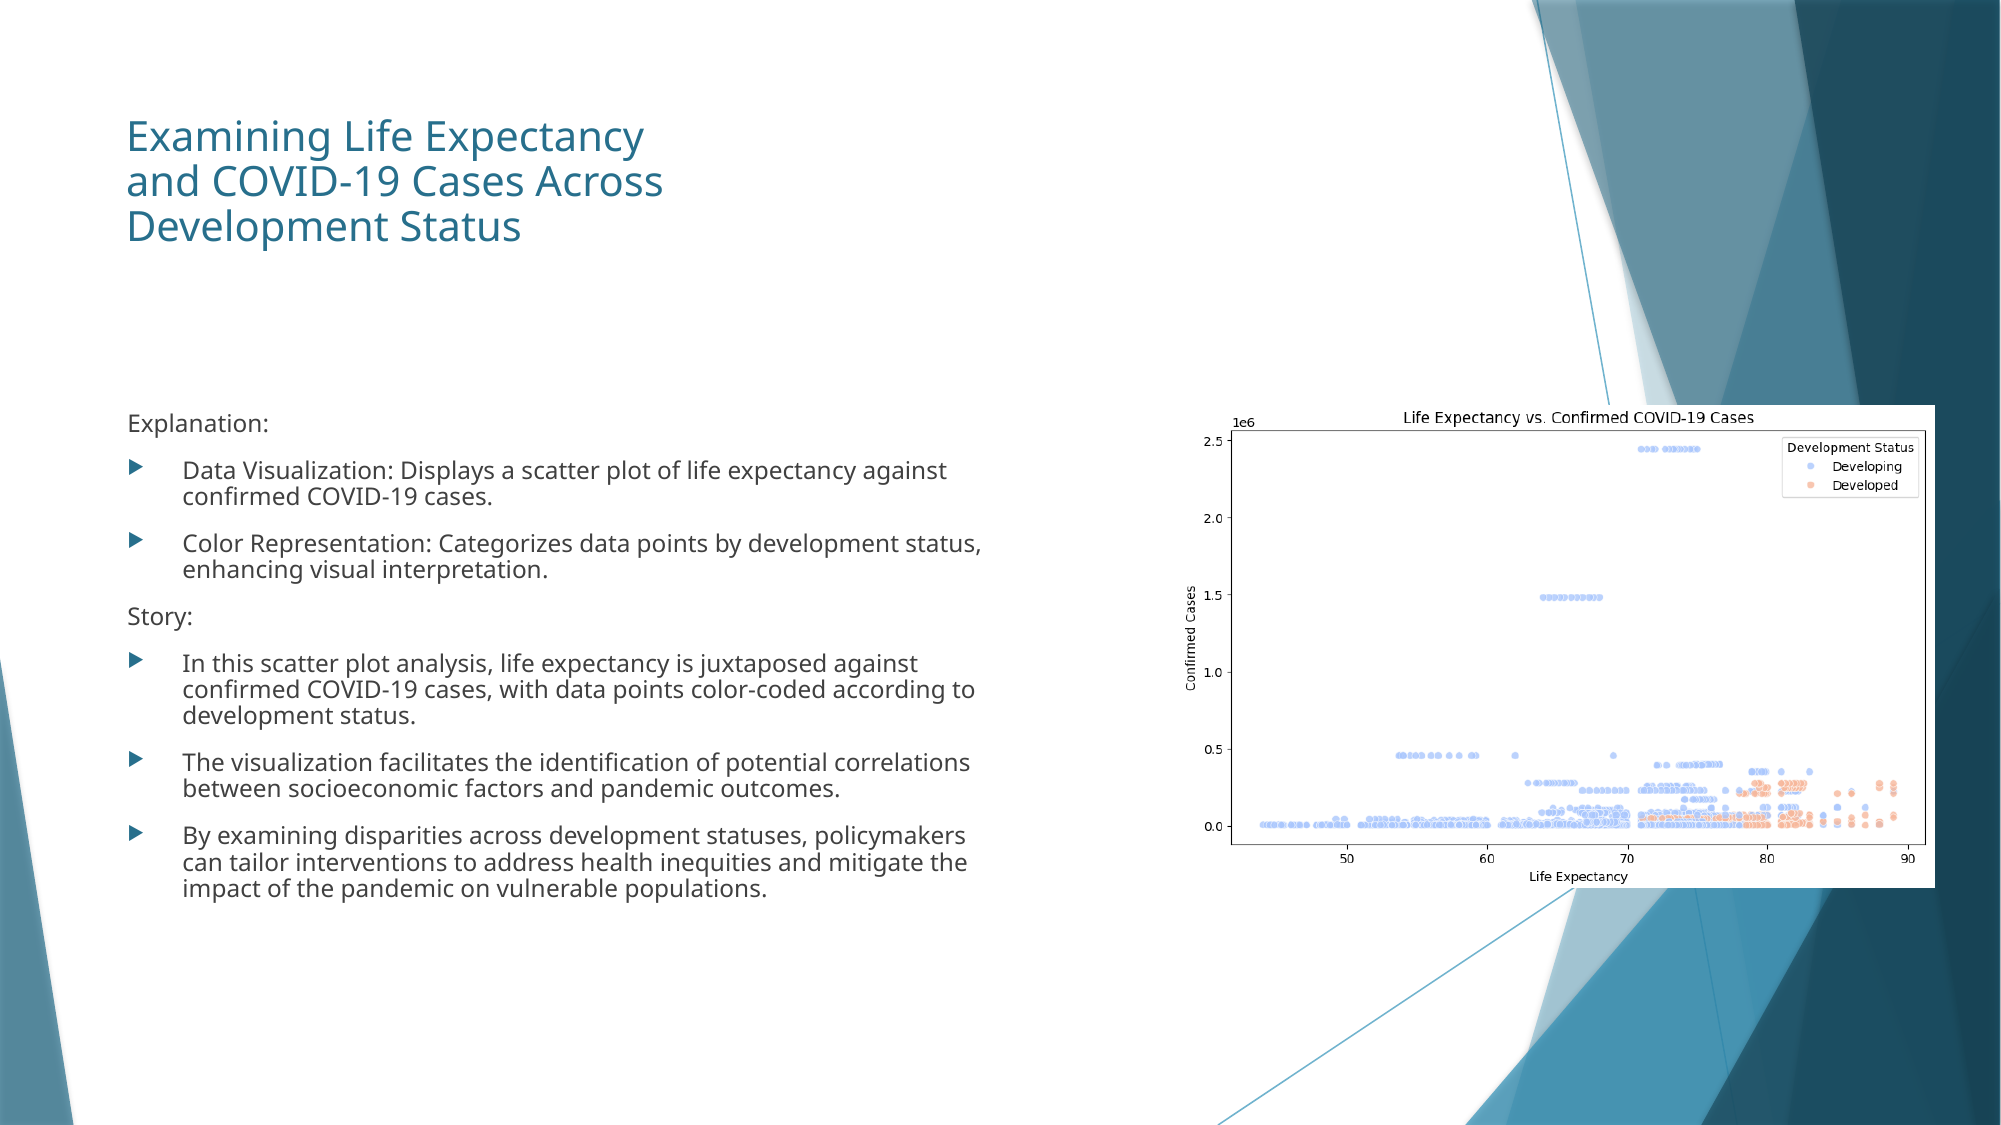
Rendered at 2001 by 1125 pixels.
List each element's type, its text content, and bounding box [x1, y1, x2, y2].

title Examining Life Expectancy and COVID-19 Cases Across Development Status [111, 99, 723, 317]
list Explanation: Data Visualization: Displays a scatter plot of life expectancy against confirmed COVID-19 cases. Color Representation: Categorizes data points by development status, enhancing visual interpretation. Story: In this scatter plot analysis, life expectancy is juxtaposed against confirmed COVID-19 cases, with data points color-coded according to development status. The visualization facilitates the identification of potential correlations between socioeconomic factors and pandemic outcomes. By examining disparities across development statuses, policymakers can tailor interventions to address health inequities and mitigate the impact of the pandemic on vulnerable populations. [112, 354, 1000, 939]
picture [1178, 405, 1936, 888]
